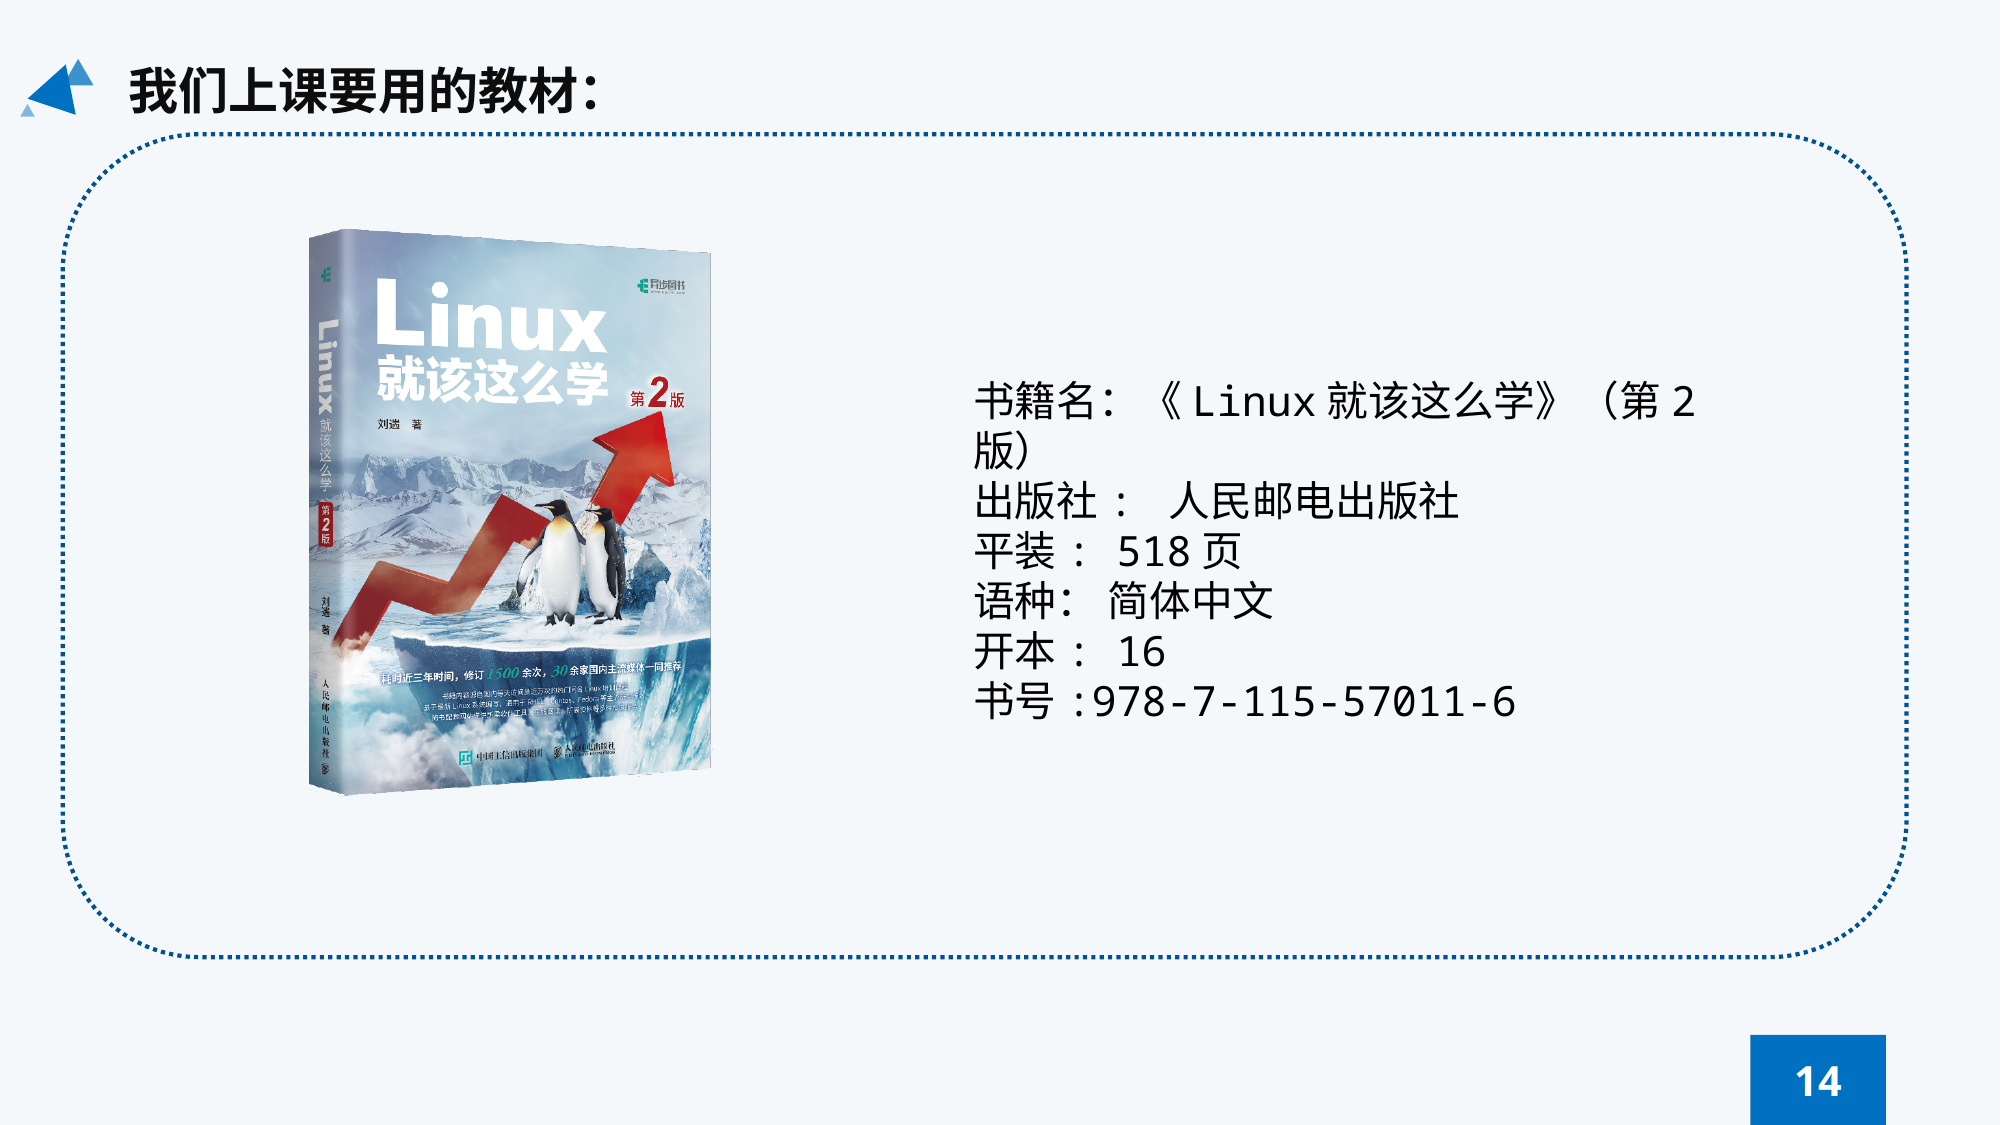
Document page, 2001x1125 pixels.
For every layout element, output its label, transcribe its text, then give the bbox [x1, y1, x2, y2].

text_box 我们上课要用的教材： [114, 52, 1468, 127]
picture [306, 225, 715, 800]
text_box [1750, 1034, 1886, 1125]
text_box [20, 58, 94, 117]
text_box 书籍名：《Linux就该这么学》（第2版） 出版社: 人民邮电出版社 平装: 518页 语种： 简体中文 开本: 16 书号:978-7-115-57011-6 [958, 367, 1770, 733]
text_box [61, 133, 1908, 959]
